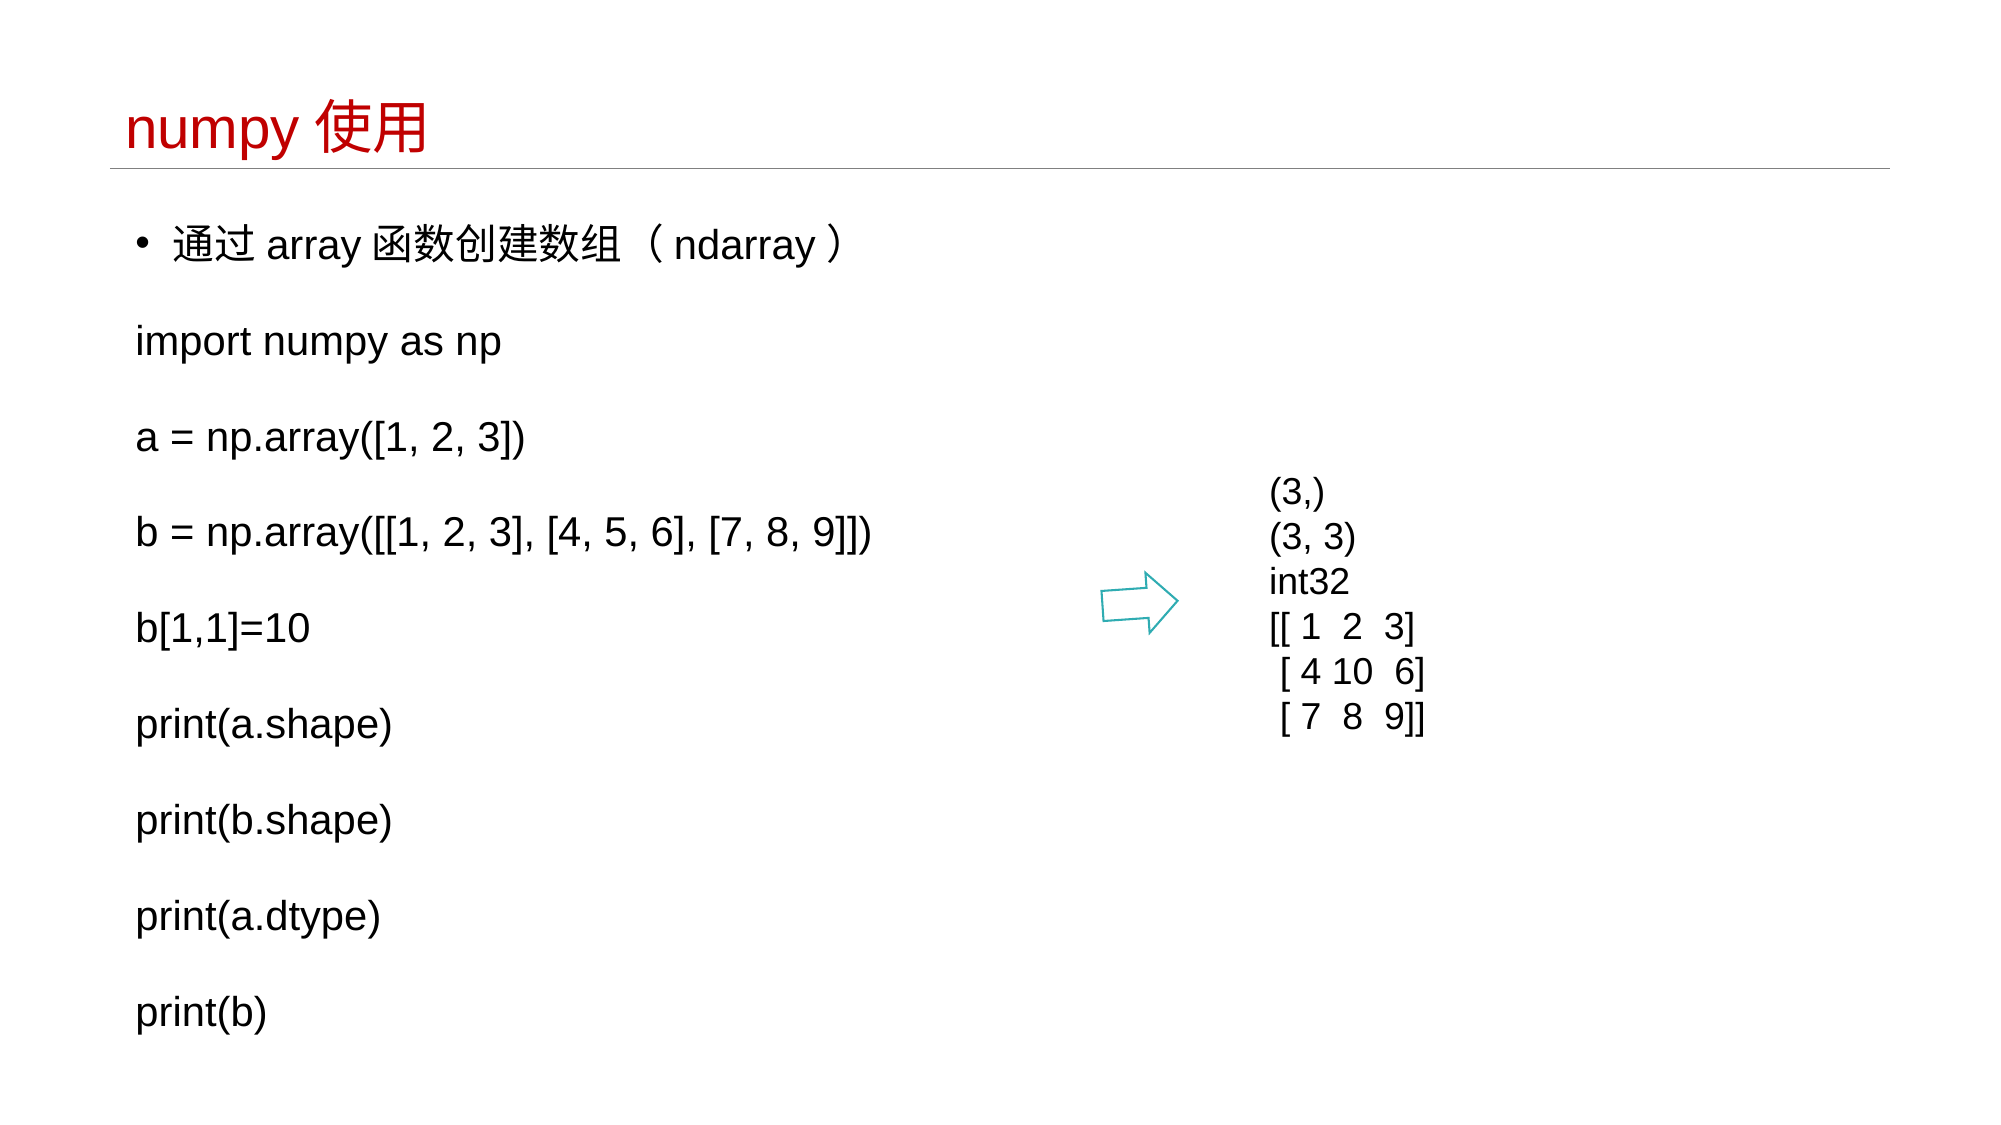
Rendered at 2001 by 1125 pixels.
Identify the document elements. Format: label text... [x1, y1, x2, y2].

text_box 通过array函数创建数组（ndarray） import numpy as np a = np.array([1, 2, 3]) b = np.array([[1, 2, 3], [4, 5, 6], [7, 8, 9]]) b[1,1]=10 print(a.shape) print(b.shape) print(a.dtype) print(b) [127, 185, 974, 837]
title numpy使用 [109, 0, 1890, 169]
text_box [1101, 572, 1178, 633]
text_box (3,) (3, 3) int32 [[ 1 2 3] [ 4 10 6] [ 7 8 9]] [1261, 459, 1679, 745]
